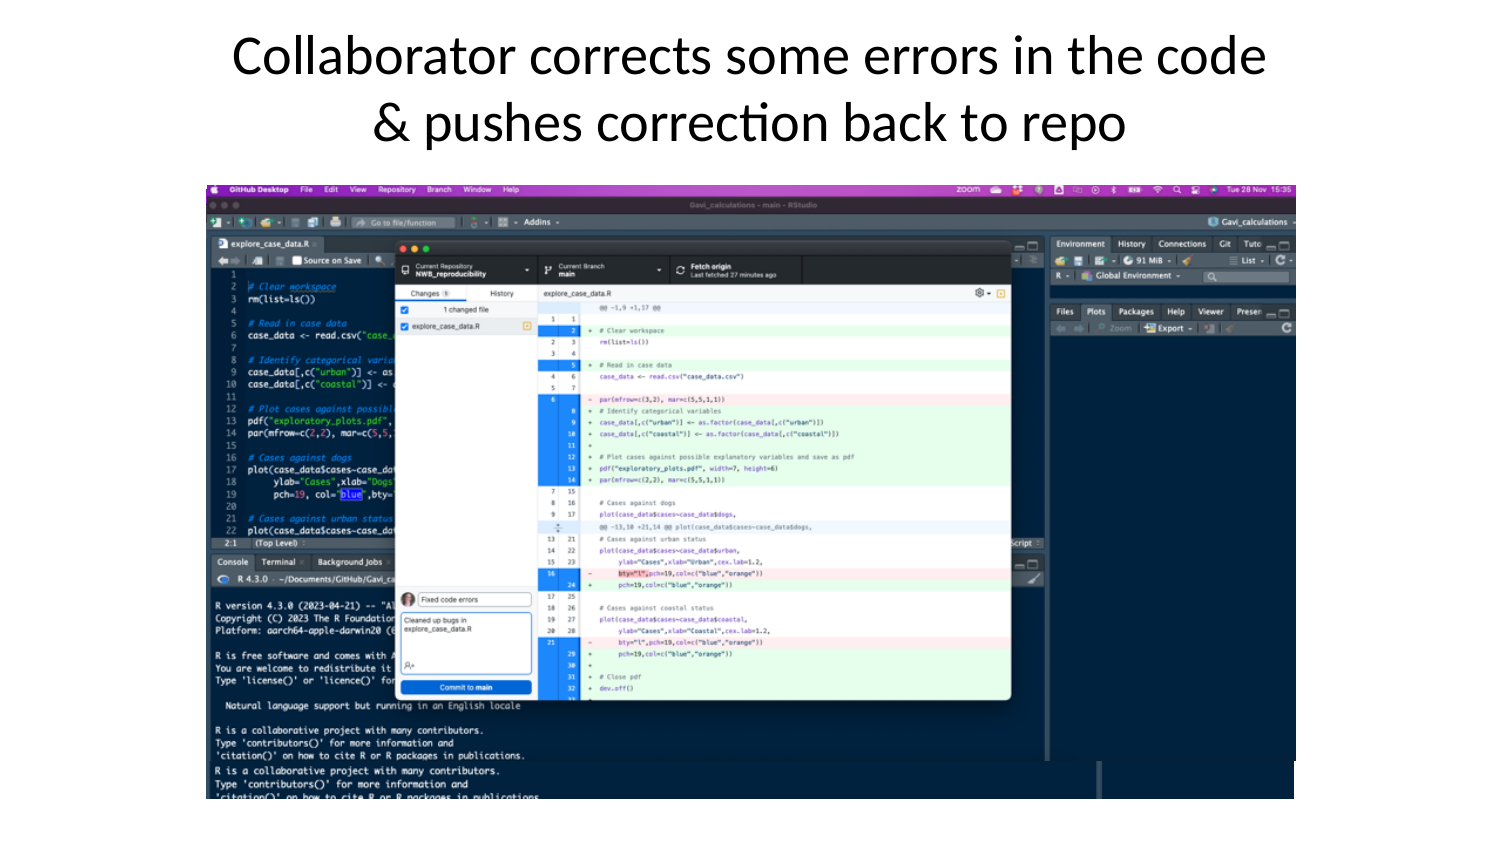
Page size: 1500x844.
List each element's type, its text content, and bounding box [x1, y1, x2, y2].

picture [206, 185, 1296, 800]
text_box Collaborator corrects some errors in the code & pushes correction back to repo [197, 6, 1303, 112]
